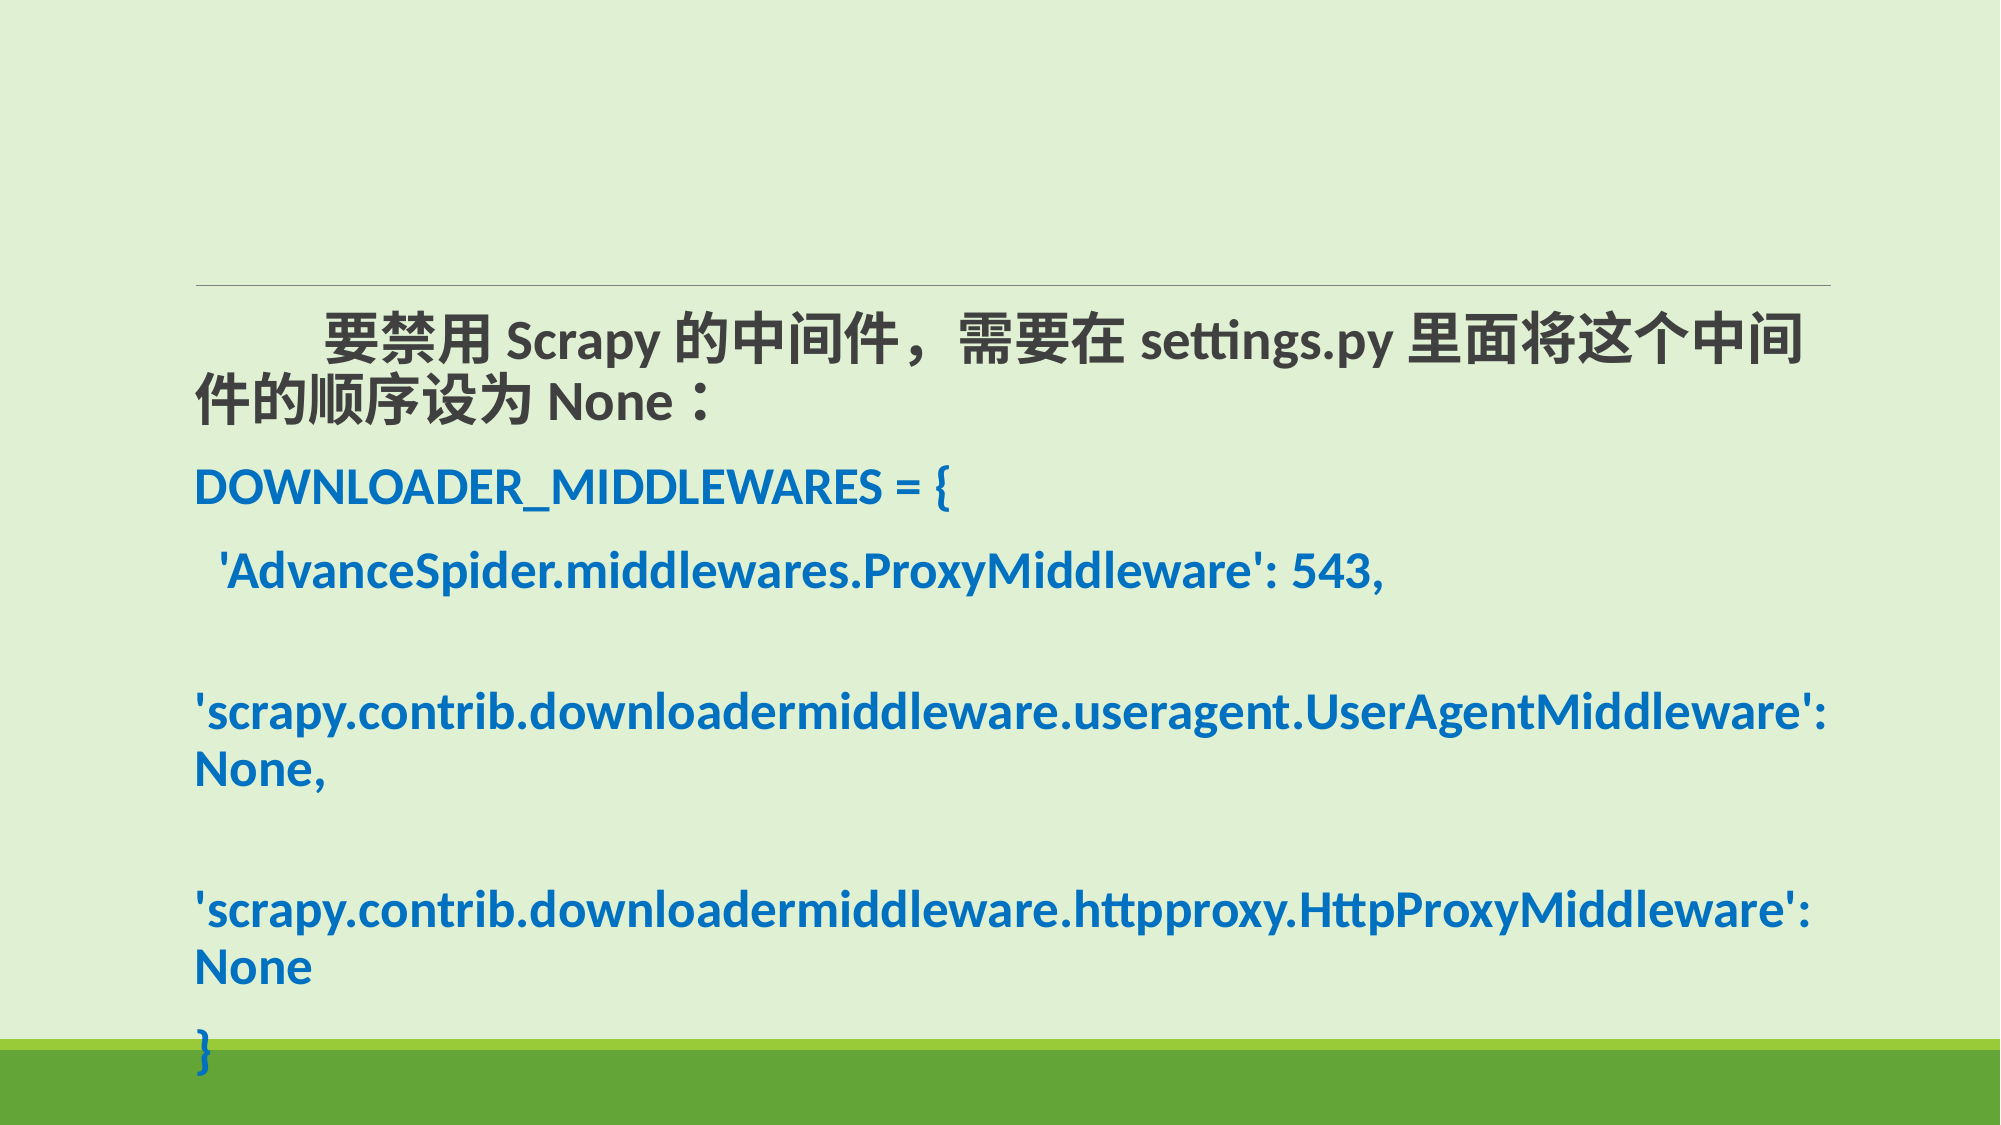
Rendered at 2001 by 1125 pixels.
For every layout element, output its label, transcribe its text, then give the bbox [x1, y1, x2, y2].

list 要禁用Scrapy的中间件，需要在settings.py里面将这个中间件的顺序设为None： DOWNLOADER_MIDDLEWARES = { 'AdvanceSpider.middlewares.ProxyMiddleware': 543, 'scrapy.contrib.downloadermiddleware.useragent.UserAgentMiddleware': None, 'scrapy.contrib.downloadermiddleware.httpproxy.HttpProxyMiddleware': None } [180, 302, 1830, 1092]
